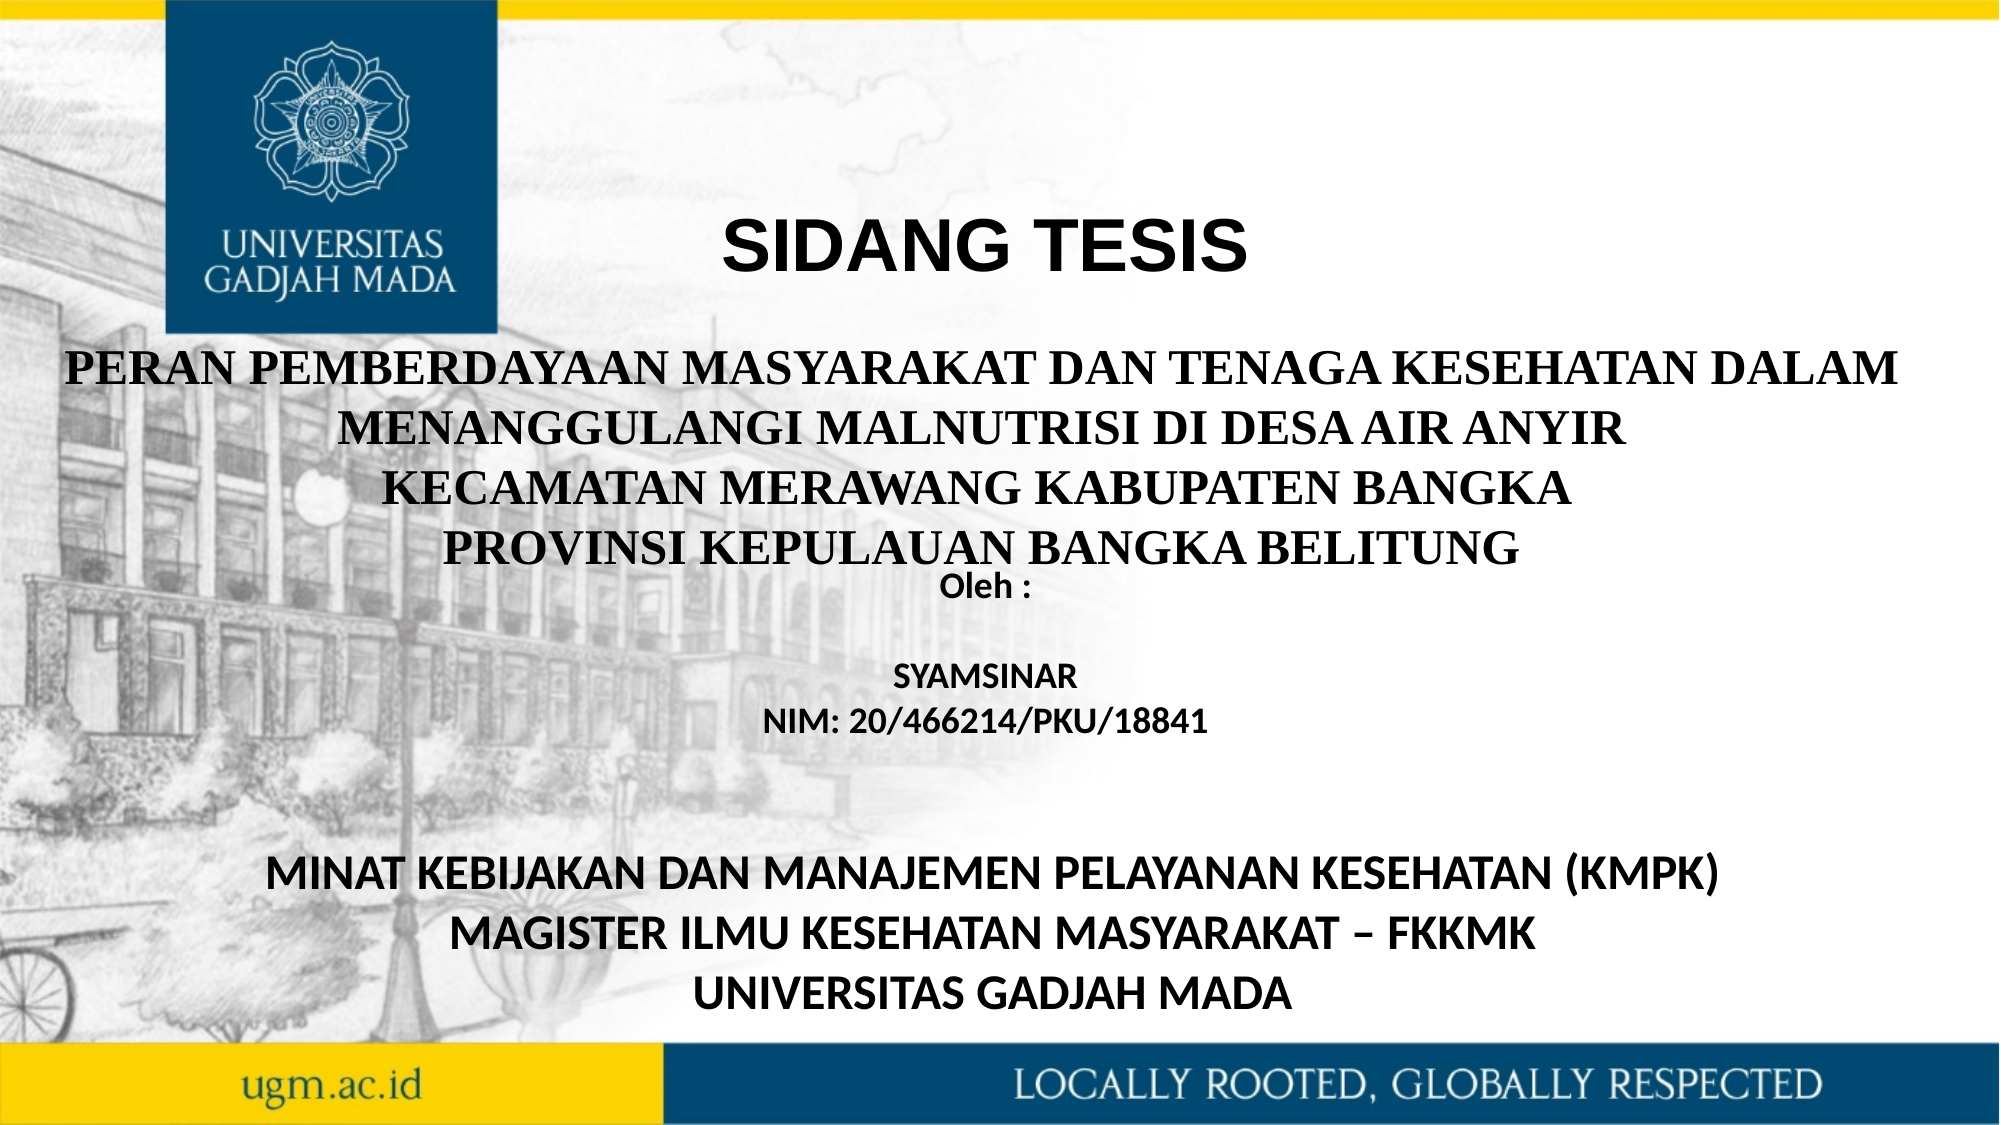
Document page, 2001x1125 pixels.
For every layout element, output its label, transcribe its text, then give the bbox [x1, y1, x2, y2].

text_box Oleh : SYAMSINAR NIM: 20/466214/PKU/18841 [747, 554, 1224, 749]
picture [0, 0, 2000, 1125]
text_box PERAN PEMBERDAYAAN MASYARAKAT DAN TENAGA KESEHATAN DALAM MENANGGULANGI MALNUTRISI DI DESA AIR ANYIR KECAMATAN MERAWANG KABUPATEN BANGKA PROVINSI KEPULAUAN BANGKA BELITUNG [0, 327, 1964, 703]
text_box SIDANG TESIS [610, 189, 1361, 294]
text_box MINAT KEBIJAKAN DAN MANAJEMEN PELAYANAN KESEHATAN (KMPK) MAGISTER ILMU KESEHATAN MASYARAKAT – FKKMK UNIVERSITAS GADJAH MADA [119, 831, 1867, 1027]
